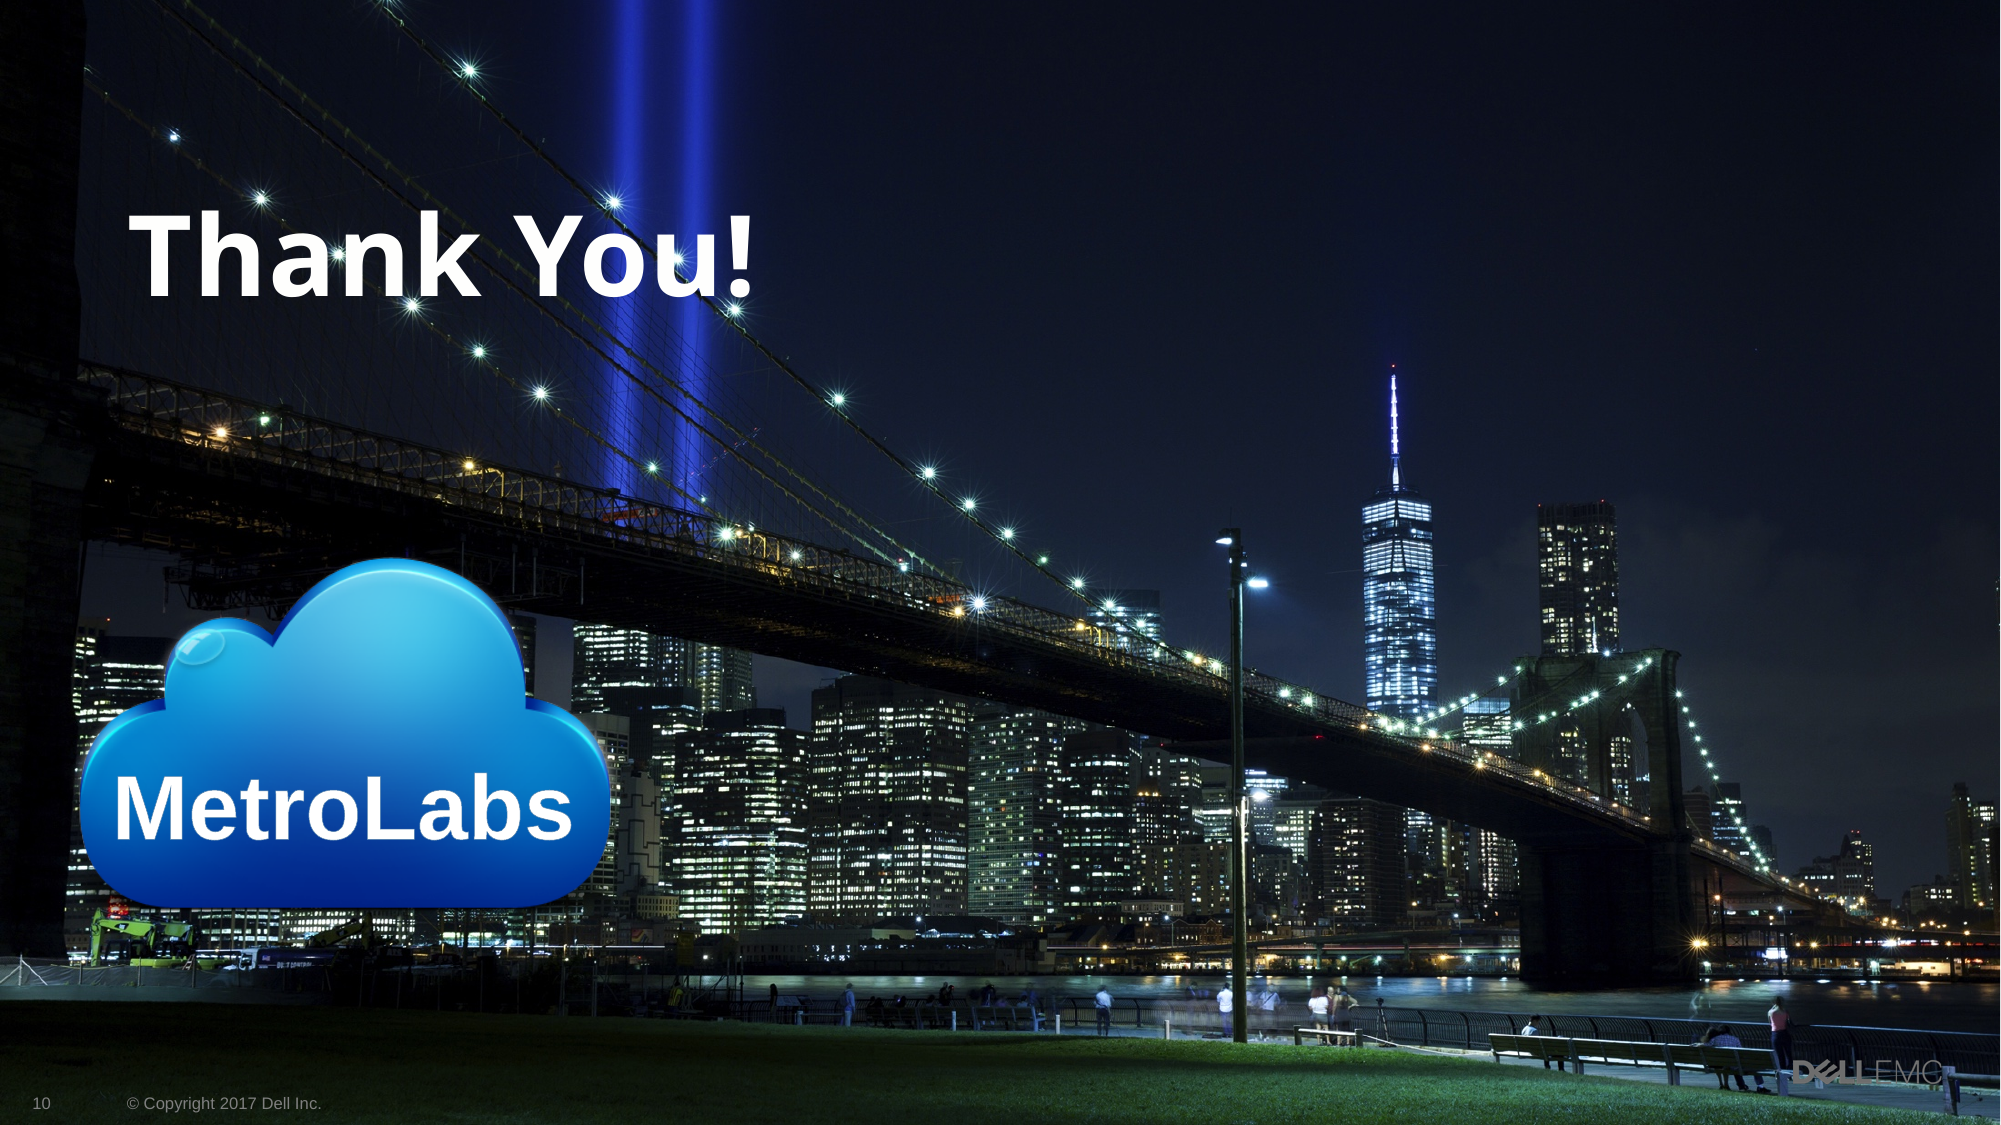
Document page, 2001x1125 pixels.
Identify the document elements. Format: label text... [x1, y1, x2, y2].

text_box Thank You! [112, 176, 774, 327]
picture [0, 0, 2001, 1125]
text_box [37, 462, 650, 1074]
